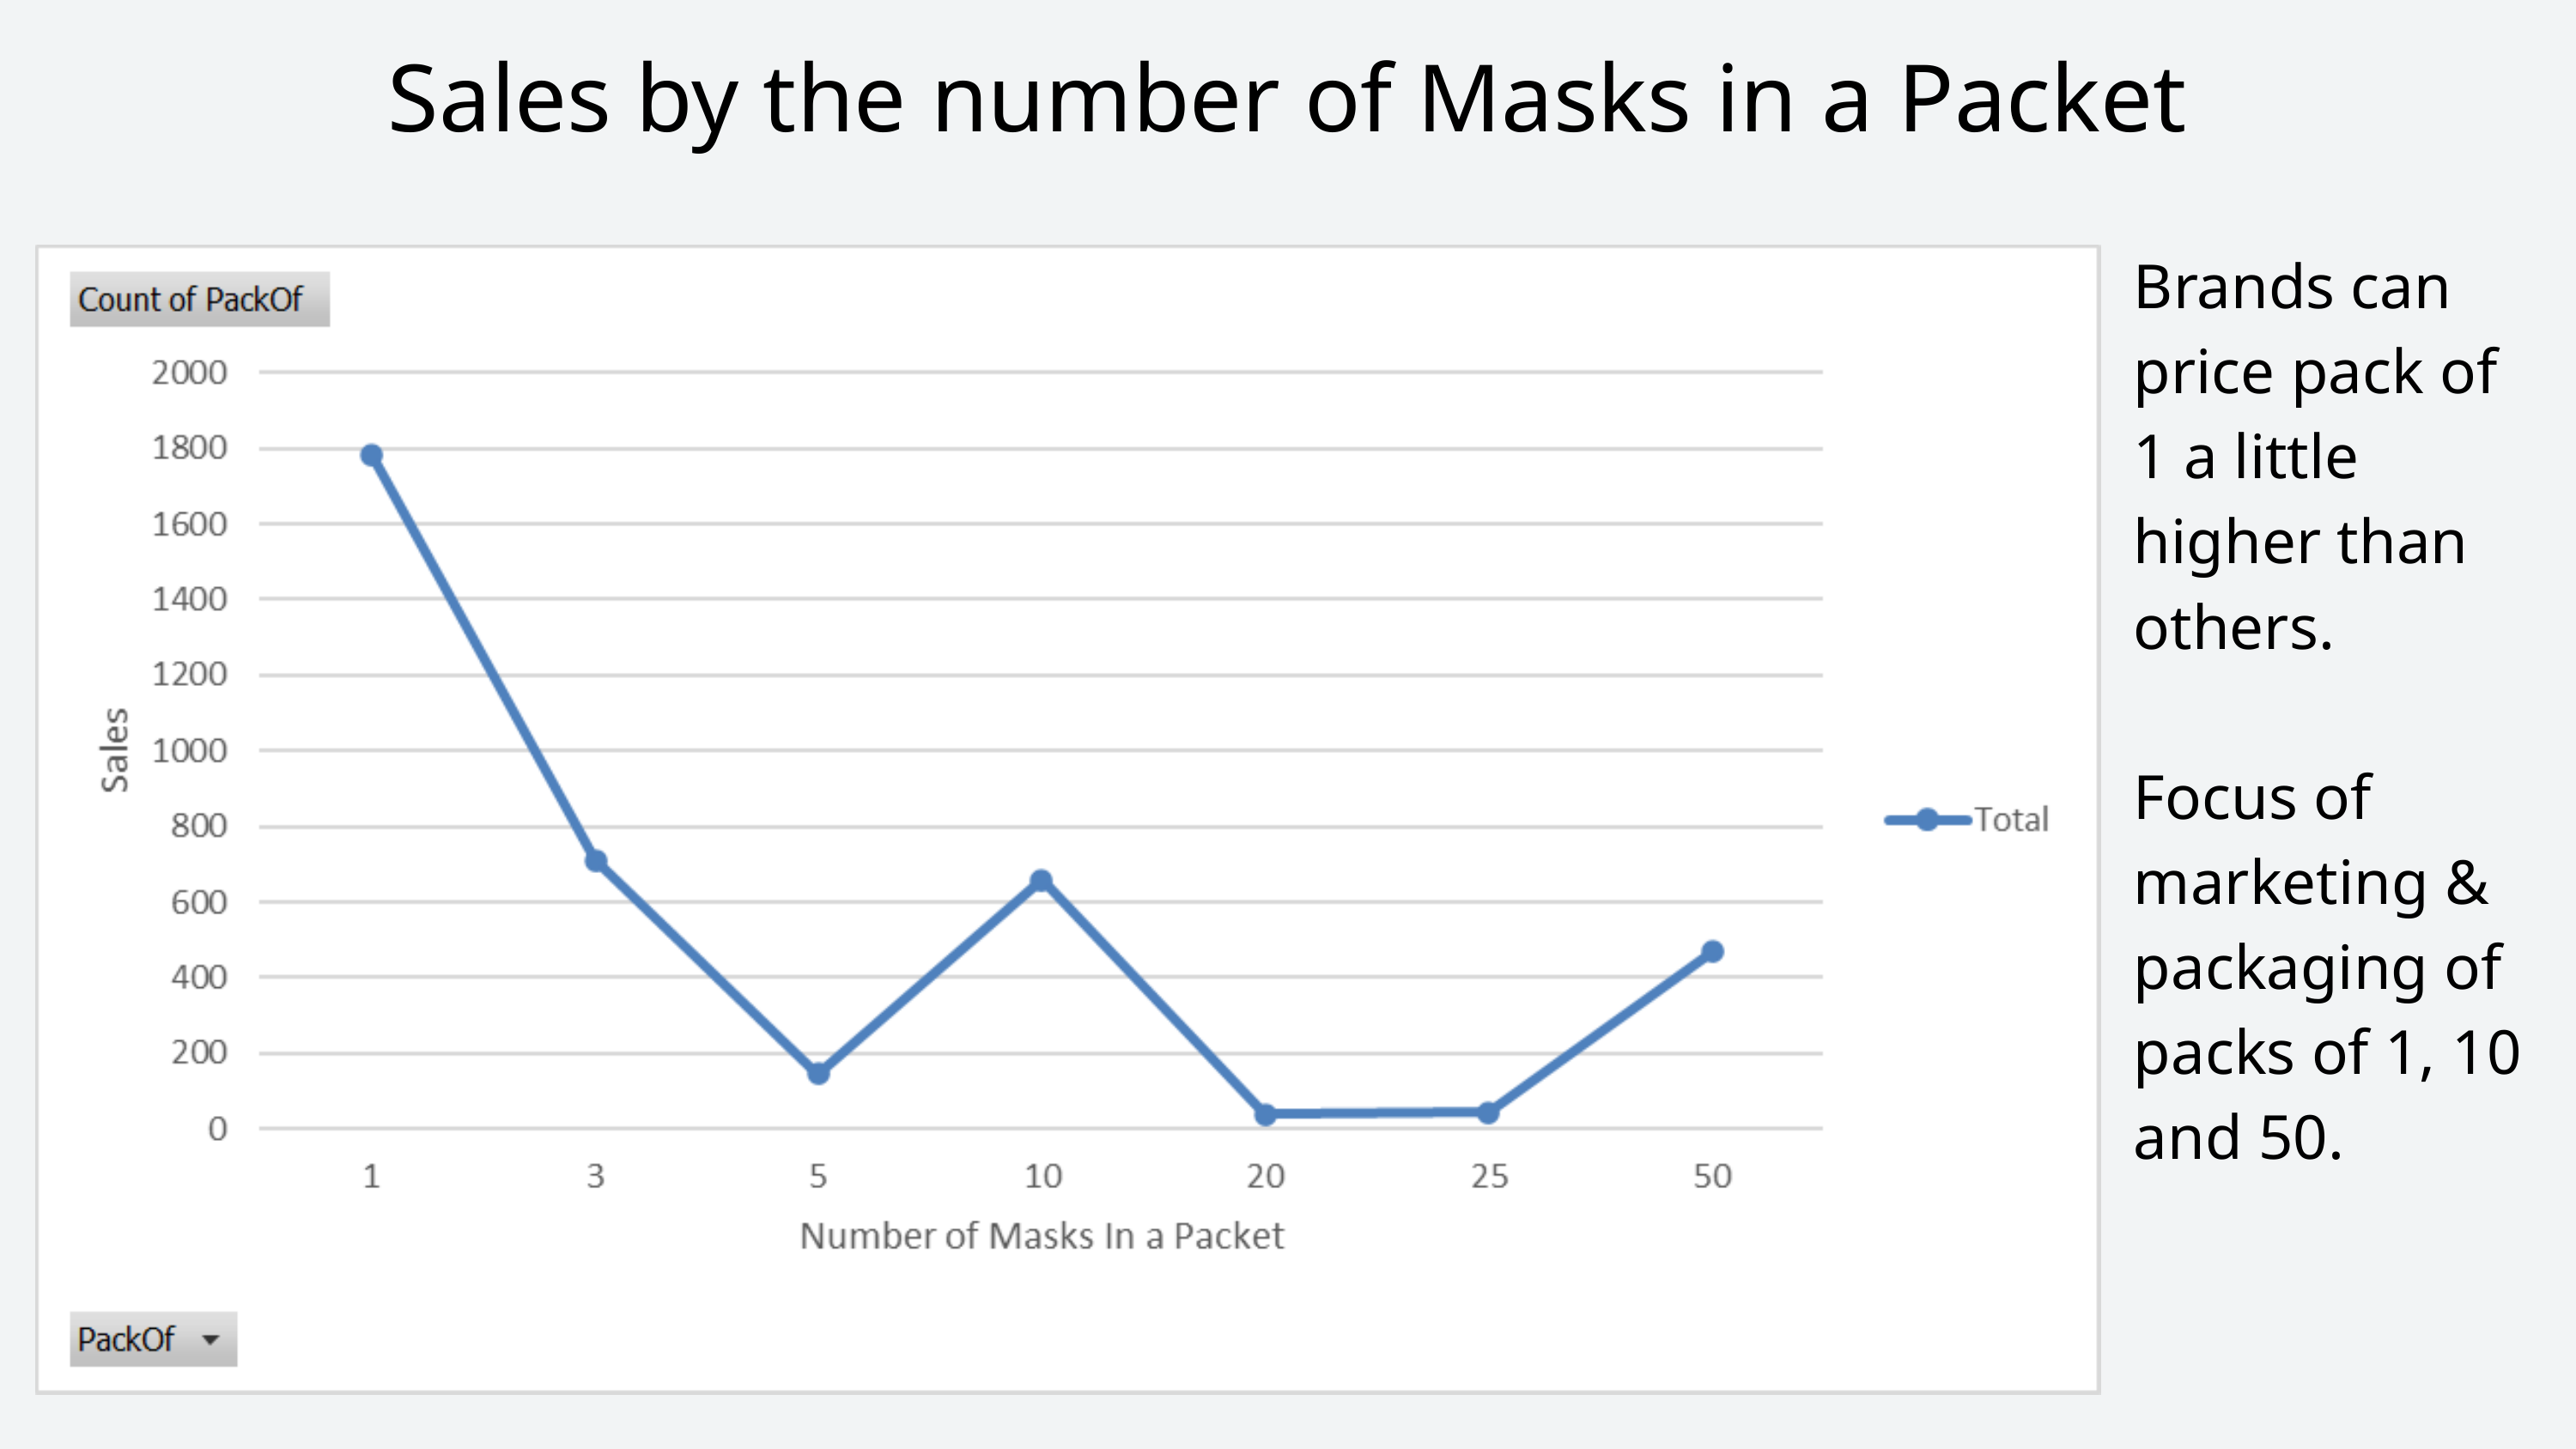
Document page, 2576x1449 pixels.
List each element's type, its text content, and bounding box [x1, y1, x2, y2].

text_box Sales by the number of Masks in a Packet [357, 20, 2219, 150]
text_box Brands can price pack of 1 a little higher than others. Focus of marketing & packaging of packs of 1, 10 and 50. [2134, 235, 2548, 1258]
picture [35, 245, 2102, 1395]
